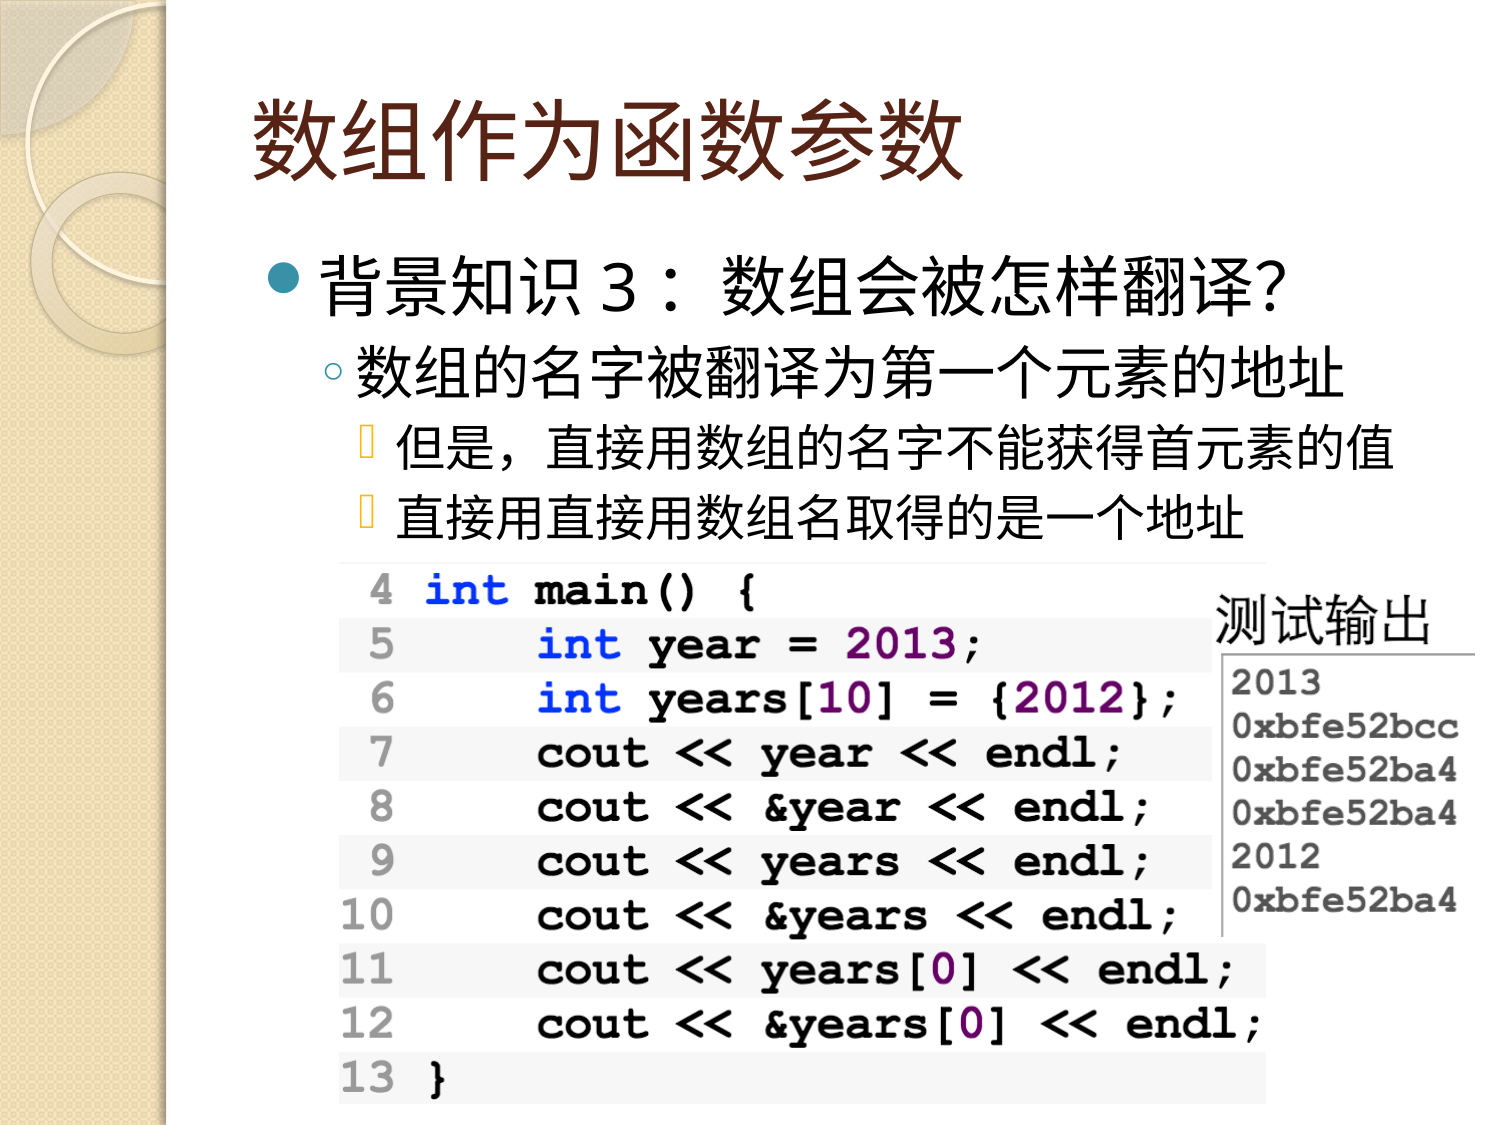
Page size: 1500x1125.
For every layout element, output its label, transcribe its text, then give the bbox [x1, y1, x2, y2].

picture [337, 562, 1476, 1104]
list 背景知识3：数组会被怎样翻译？ 数组的名字被翻译为第一个元素的地址 但是，直接用数组的名字不能获得首元素的值 直接用直接用数组名取得的是一个地址 [235, 237, 1466, 1025]
title 数组作为函数参数 [235, 45, 1466, 233]
